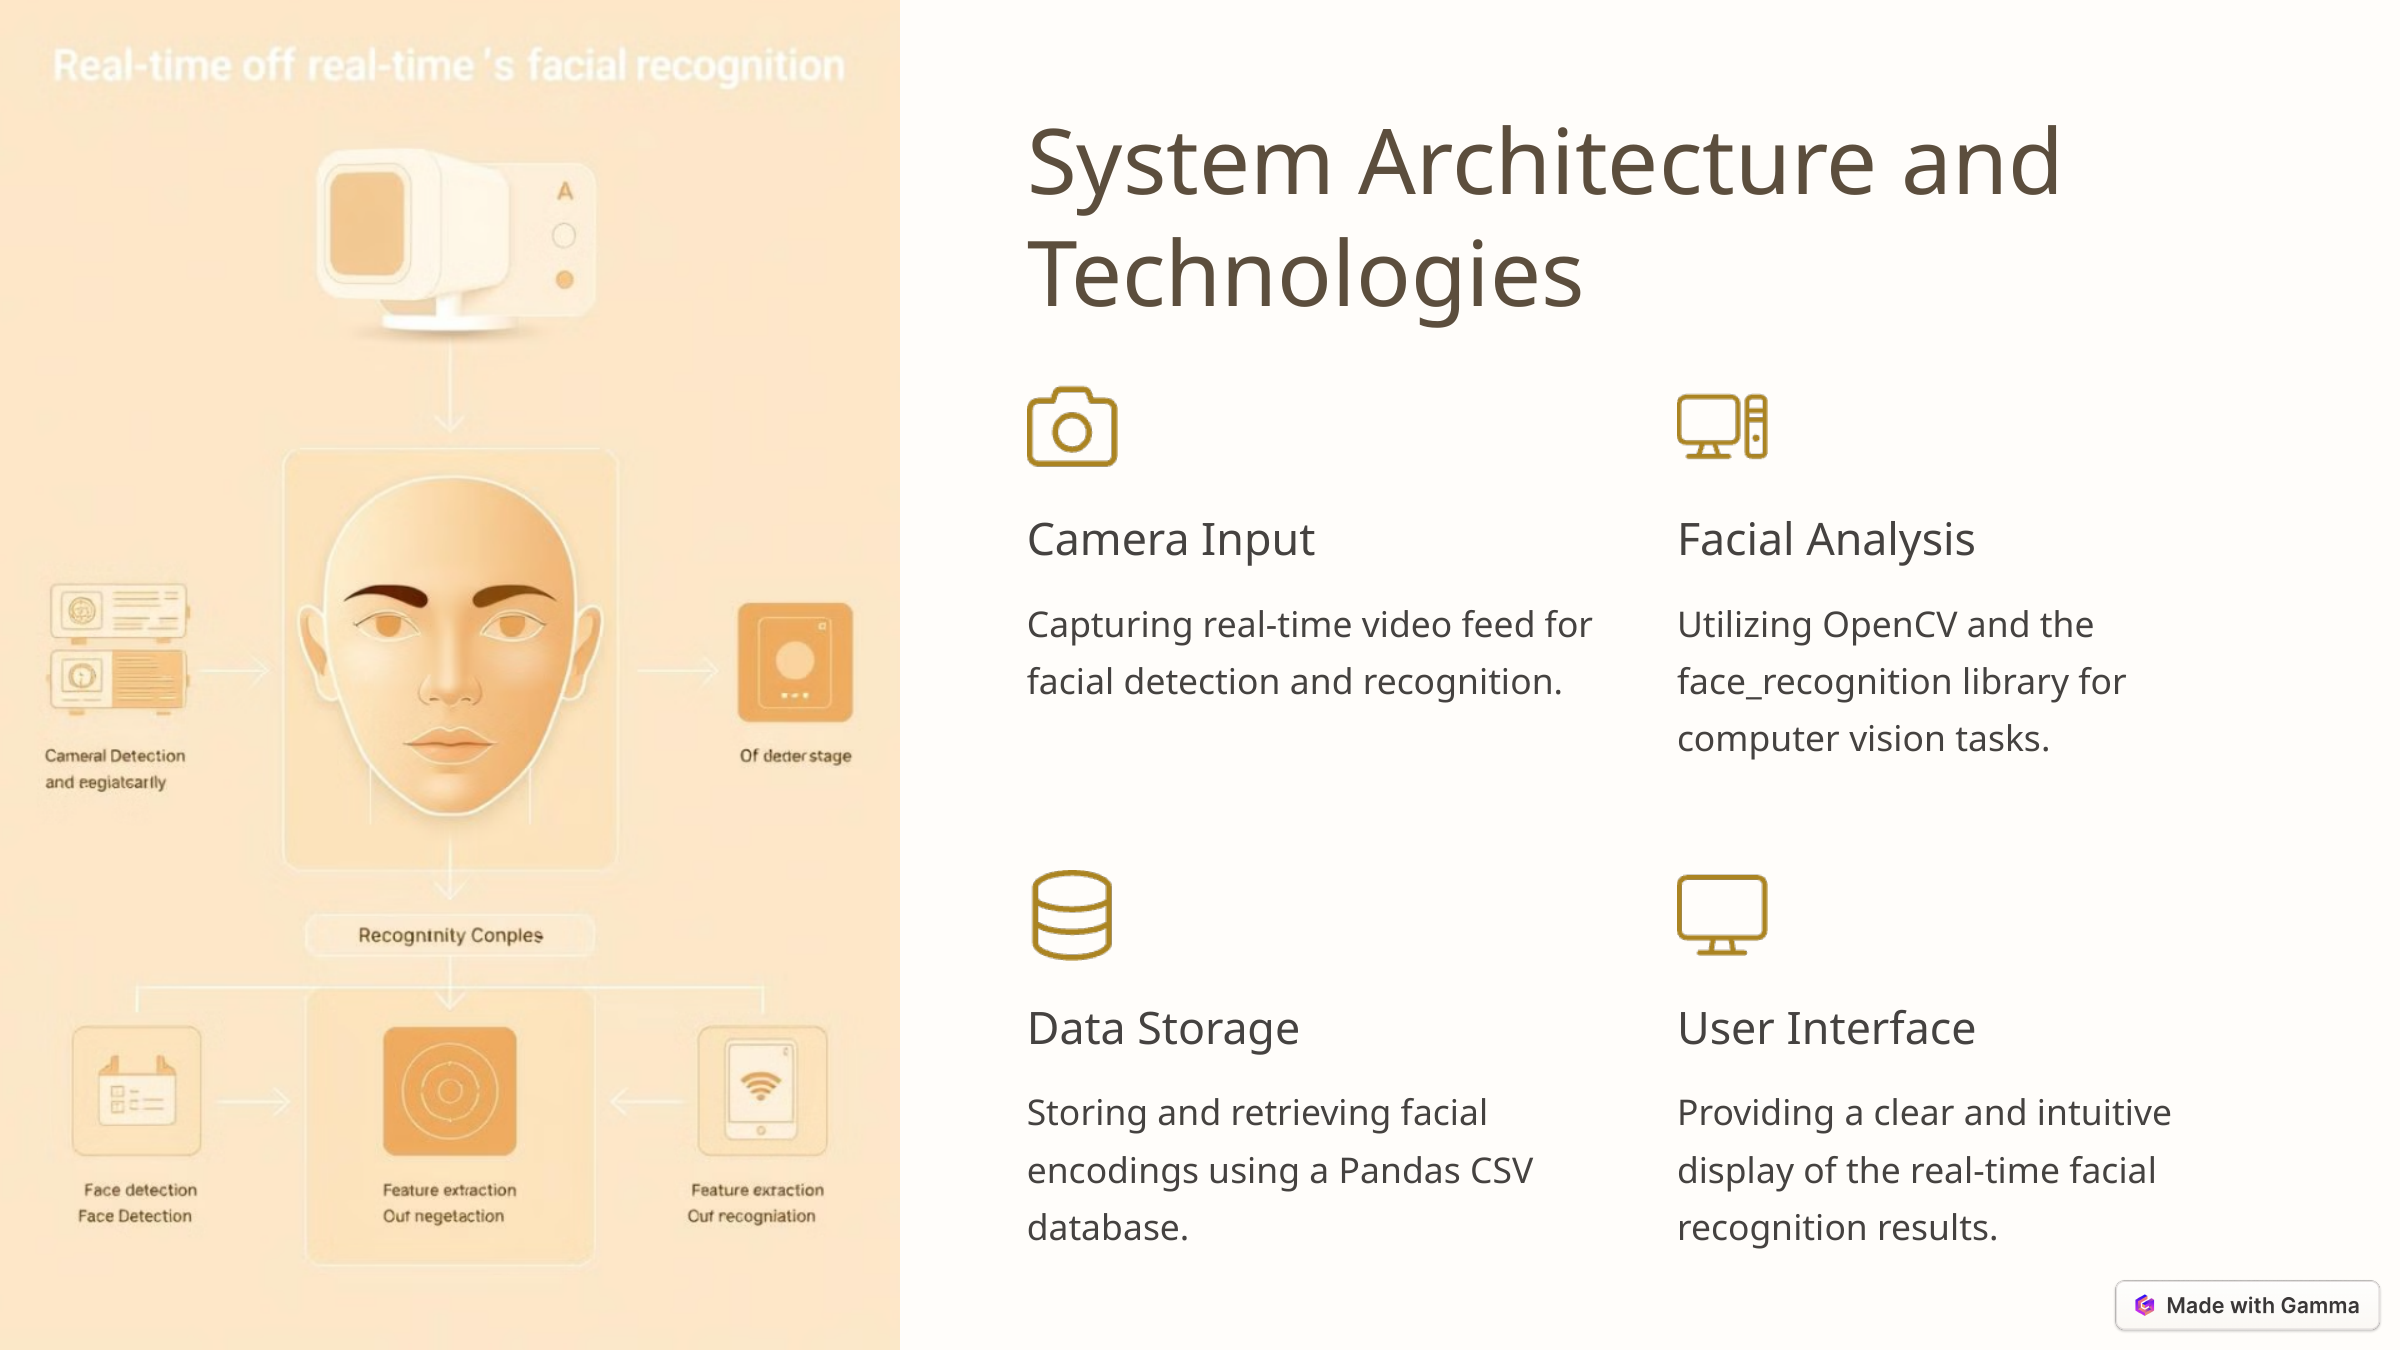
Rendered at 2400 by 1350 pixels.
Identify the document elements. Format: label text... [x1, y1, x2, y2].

picture [1677, 870, 1768, 961]
text_box Storing and retrieving facial encodings using a Pandas CSV database. [1026, 1075, 1623, 1250]
text_box Data Storage [1026, 997, 1481, 1054]
picture [1026, 381, 1118, 473]
picture [2106, 1271, 2389, 1339]
picture [1026, 870, 1118, 961]
picture [0, 0, 900, 1350]
text_box Providing a clear and intuitive display of the real-time facial recognition results. [1677, 1075, 2273, 1250]
text_box Camera Input [1026, 508, 1481, 566]
picture [1677, 381, 1768, 473]
text_box Capturing real-time video feed for facial detection and recognition. [1026, 586, 1623, 704]
text_box User Interface [1677, 997, 2131, 1054]
text_box Utilizing OpenCV and the face_recognition library for computer vision tasks. [1677, 586, 2273, 762]
text_box Facial Analysis [1677, 508, 2131, 566]
text_box System Architecture and Technologies [1027, 100, 2273, 327]
